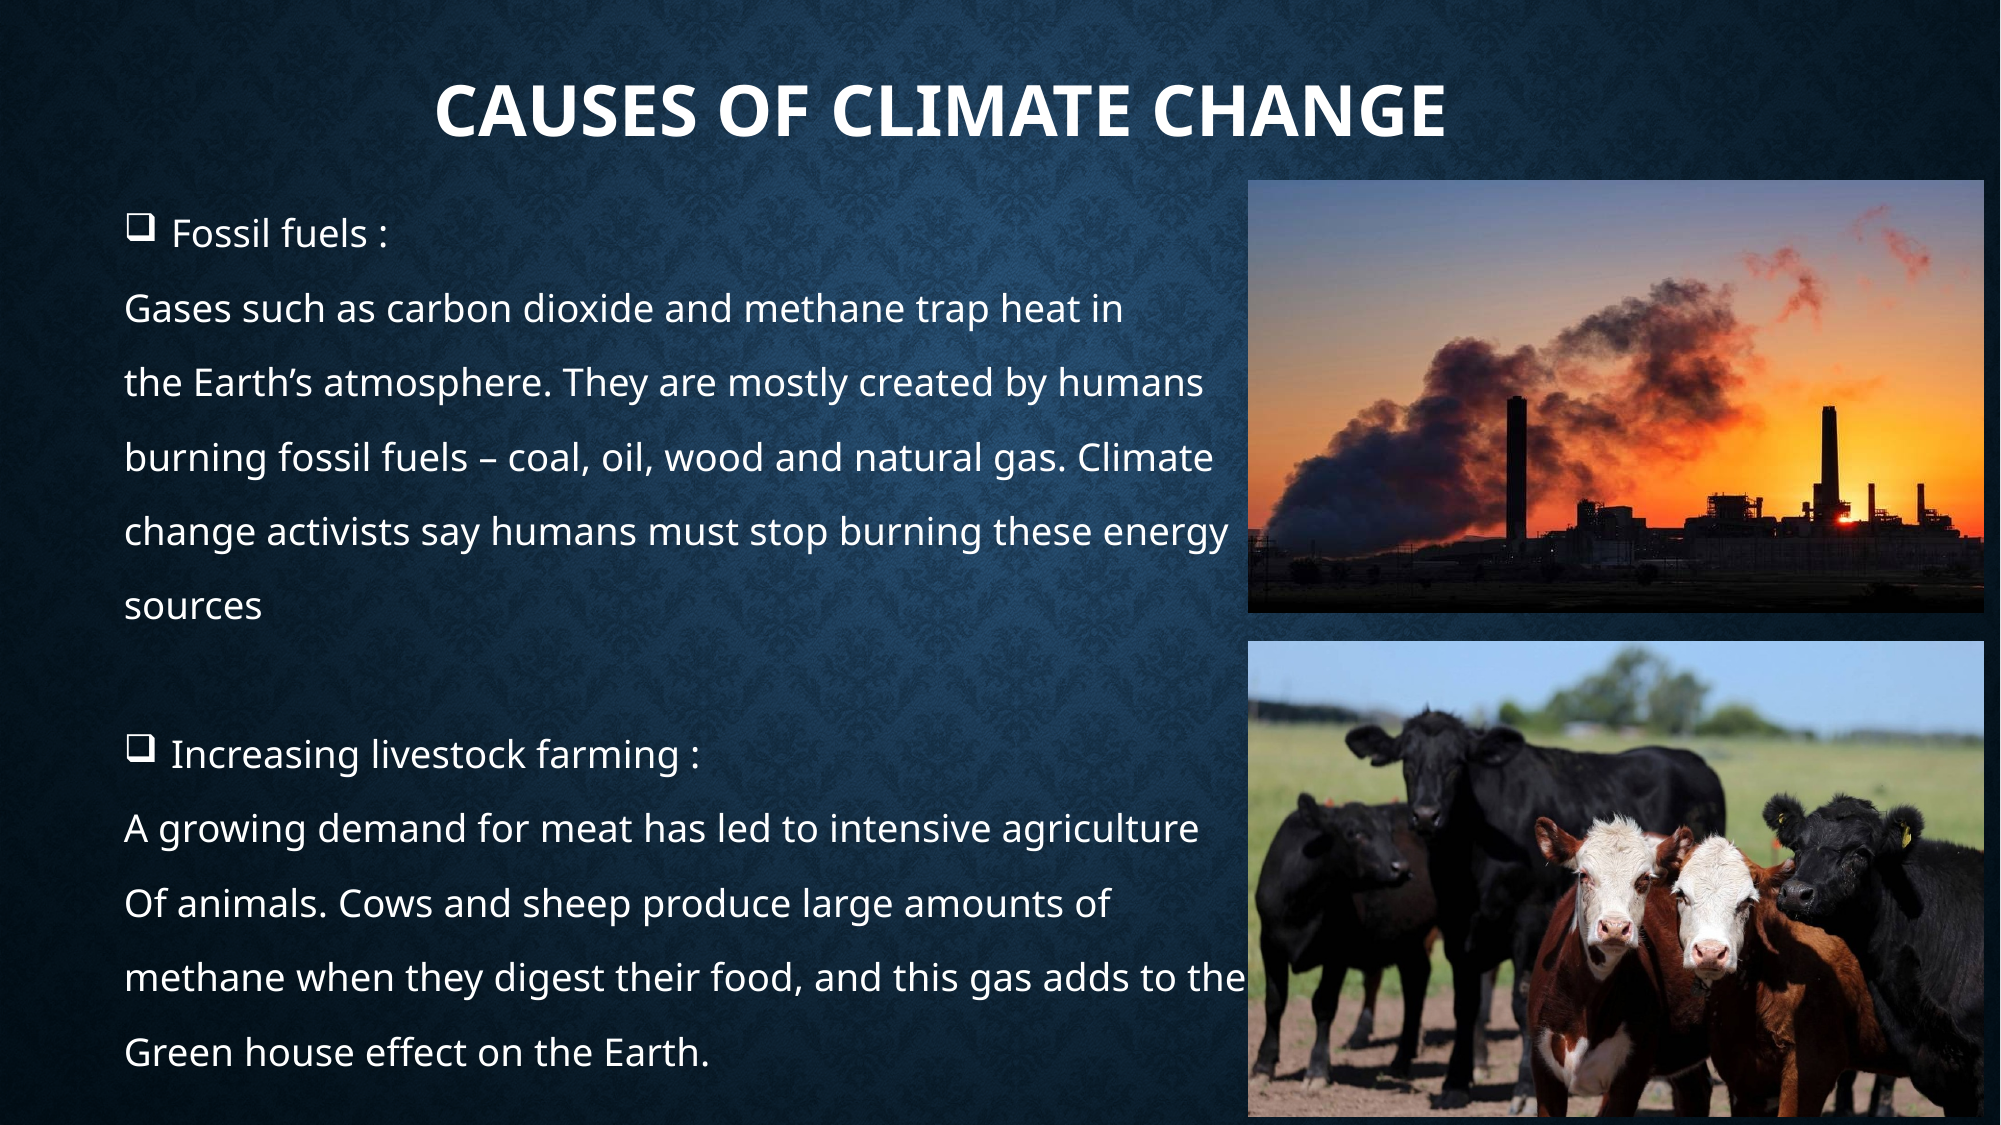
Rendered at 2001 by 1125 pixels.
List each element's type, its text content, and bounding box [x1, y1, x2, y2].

title CAUSES OF CLIMATE CHANGE [347, 23, 1536, 192]
picture [1248, 640, 1985, 1118]
list Fossil fuels : Gases such as carbon dioxide and methane trap heat in the Earth’s atmosphere. They are mostly created by humans burning fossil fuels – coal, oil, wood and natural gas. Climate change activists say humans must stop burning these energy sources Increasing livestock farming : A growing demand for meat has led to intensive agriculture Of animals. Cows and sheep produce large amounts of methane when they digest their food, and this gas adds to the Green house effect on the Earth. [108, 192, 1984, 1090]
picture [1248, 180, 1985, 613]
